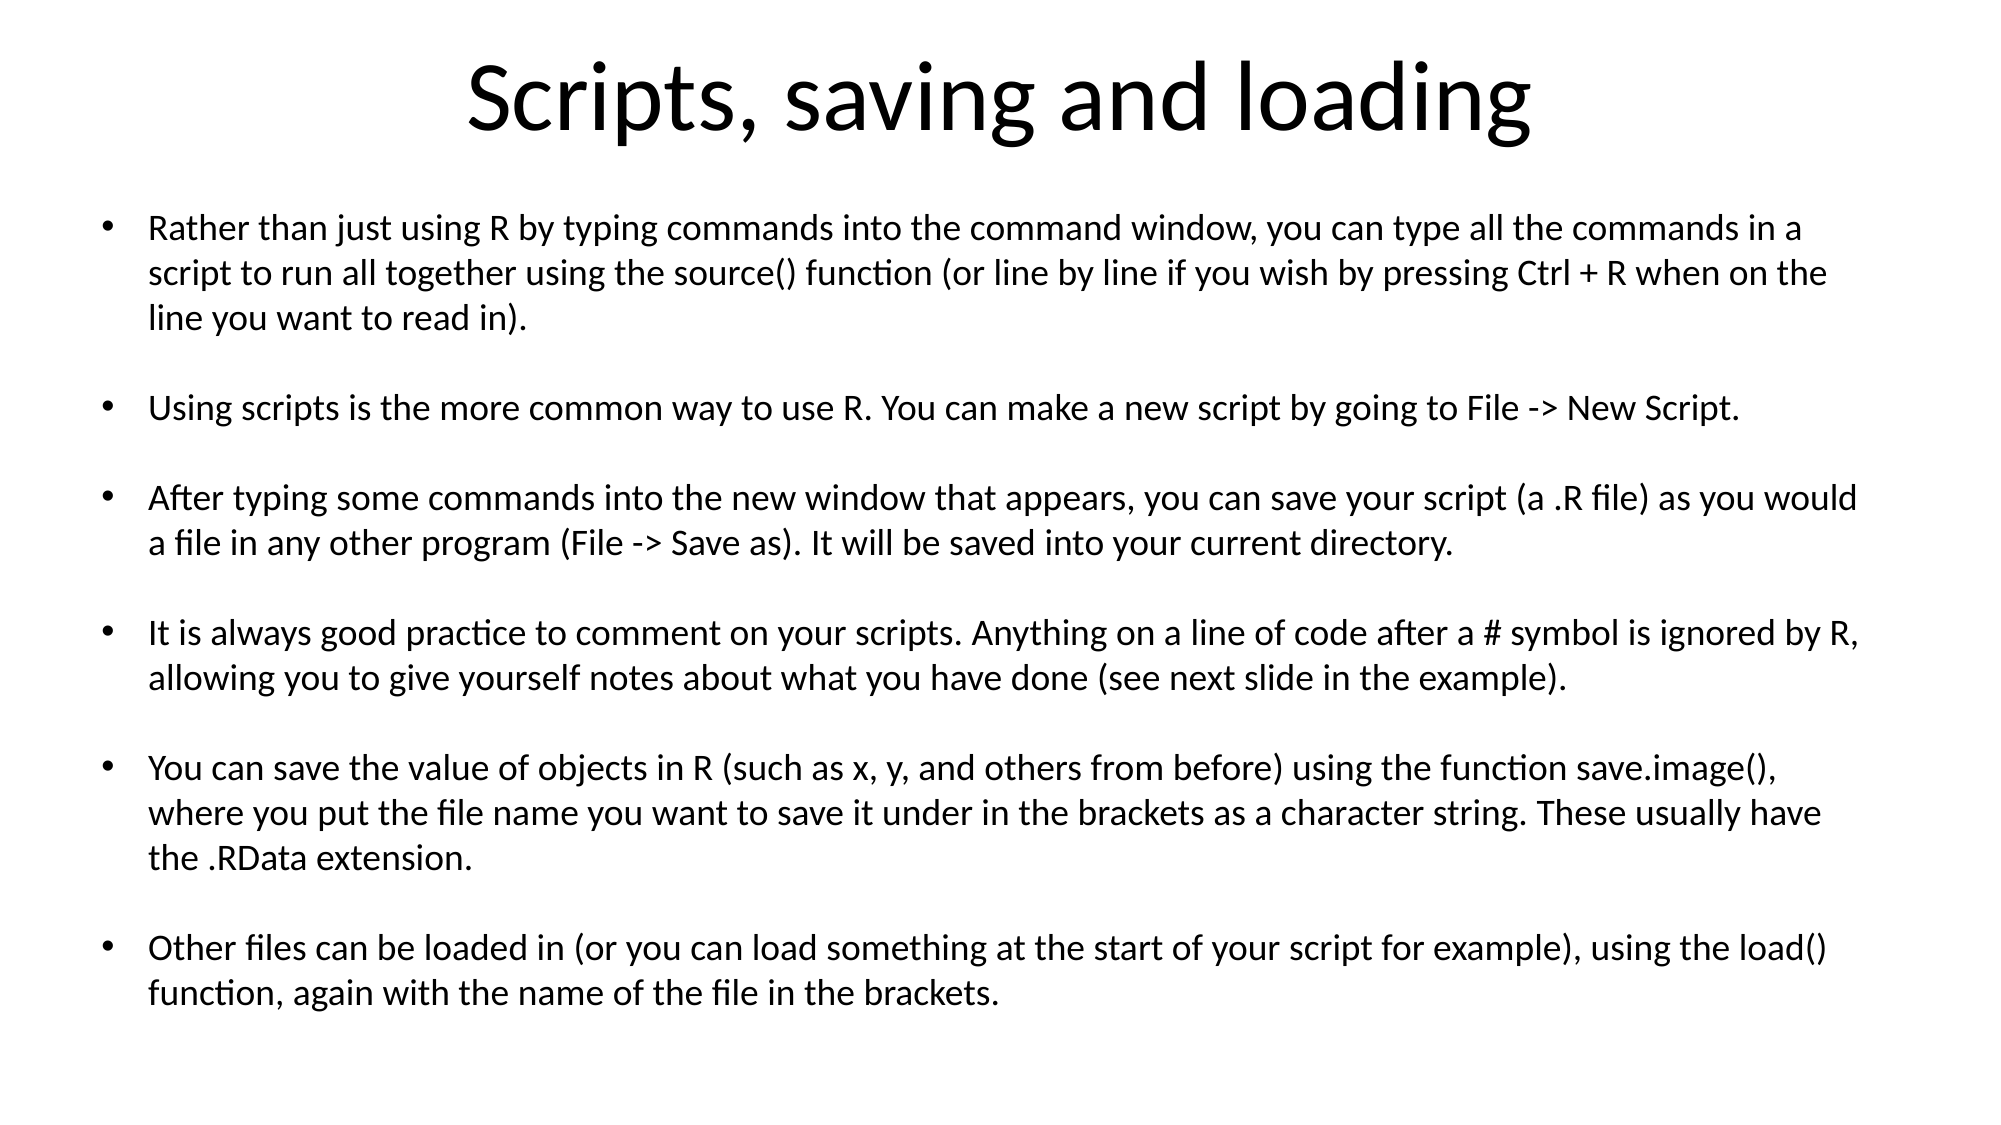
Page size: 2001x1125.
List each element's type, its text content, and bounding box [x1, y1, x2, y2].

text_box Scripts, saving and loading [0, 23, 2000, 158]
text_box Rather than just using R by typing commands into the command window, you can type all the commands in a script to run all together using the source() function (or line by line if you wish by pressing Ctrl + R when on the line you want to read in). Using scripts is the more common way to use R. You can make a new script by going to File -> New Script. After typing some commands into the new window that appears, you can save your script (a .R file) as you would a file in any other program (File -> Save as). It will be saved into your current directory. It is always good practice to comment on your scripts. Anything on a line of code after a # symbol is ignored by R, allowing you to give yourself notes about what you have done (see next slide in the example). You can save the value of objects in R (such as x, y, and others from before) using the function save.image(), where you put the file name you want to save it under in the brackets as a character string. These usually have the .RData extension. Other files can be loaded in (or you can load something at the start of your script for example), using the load() function, again with the name of the file in the brackets. [86, 196, 1887, 1111]
